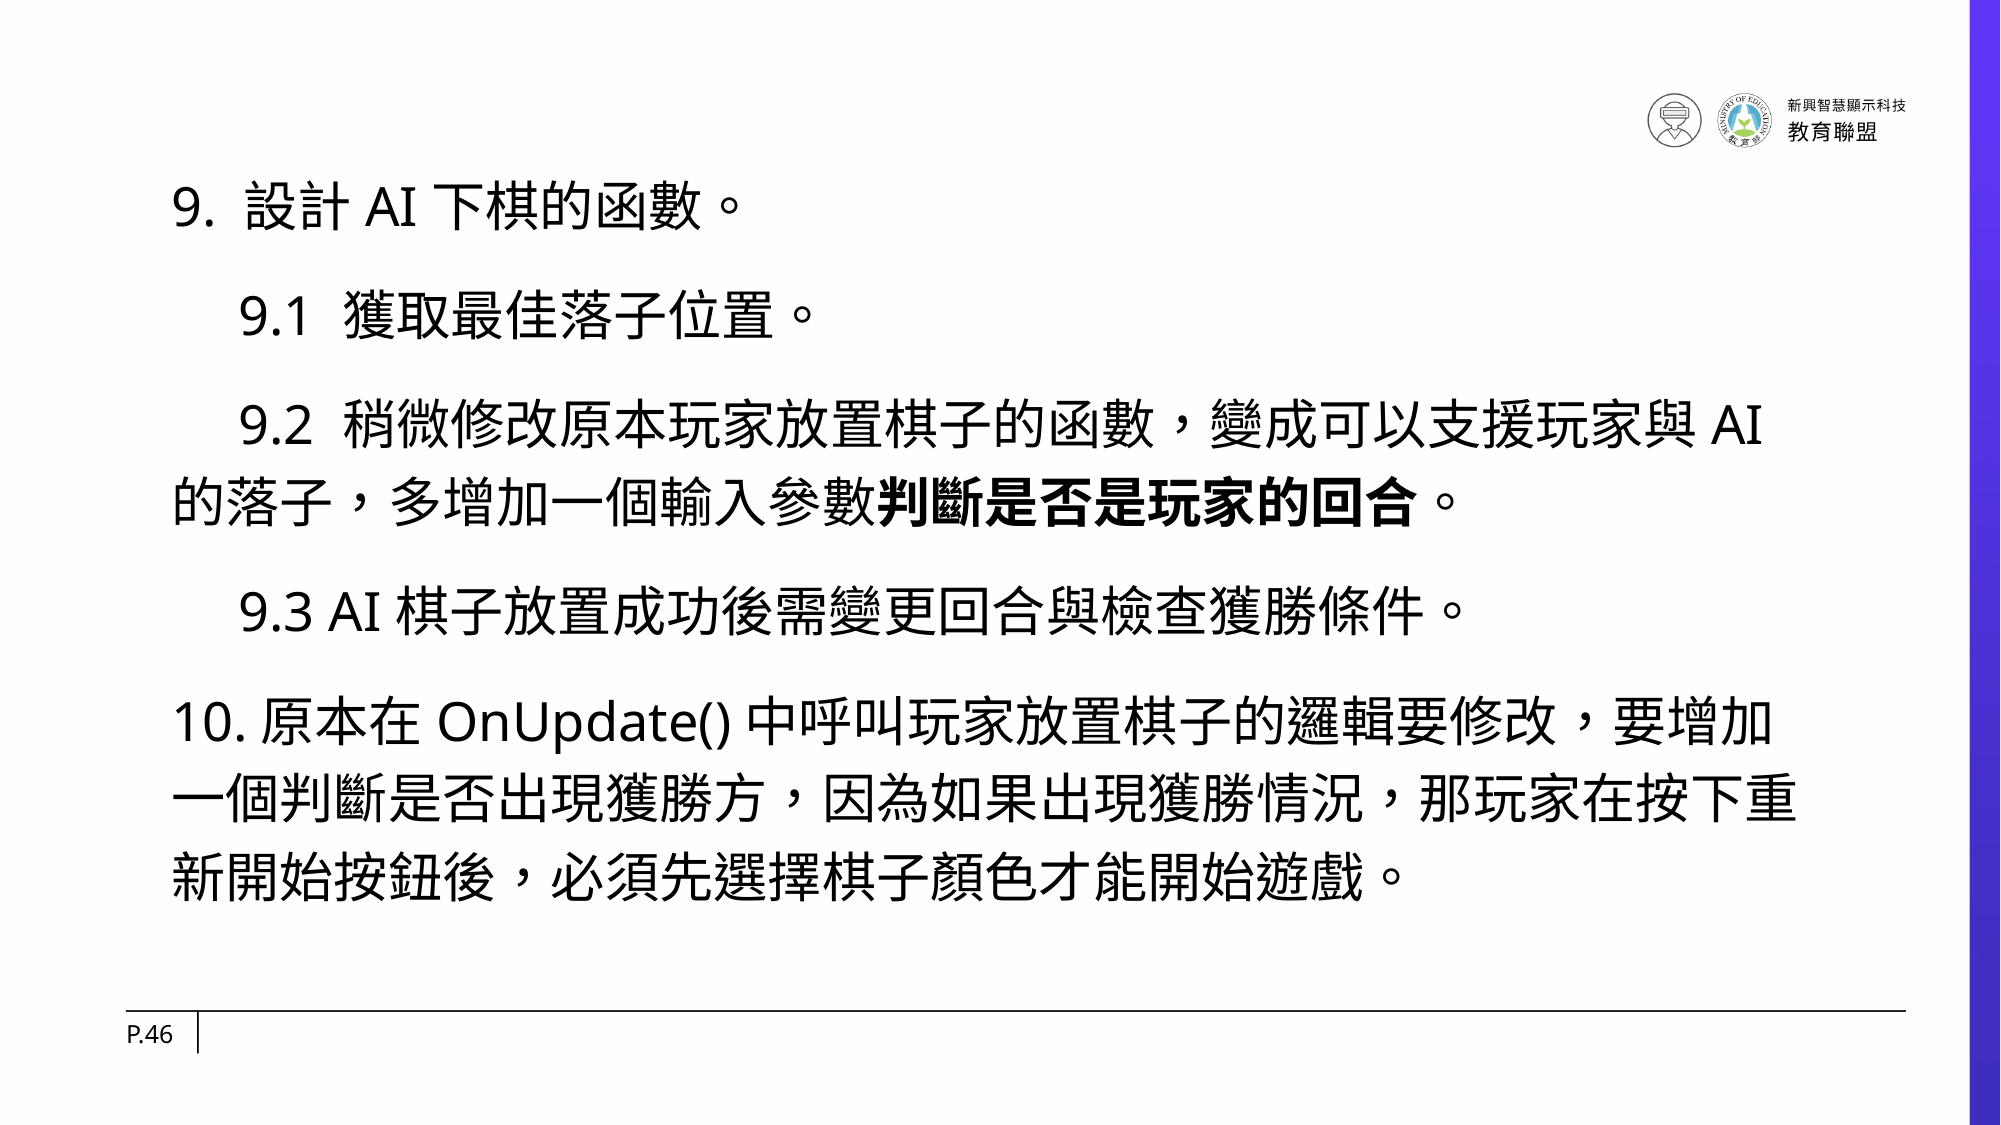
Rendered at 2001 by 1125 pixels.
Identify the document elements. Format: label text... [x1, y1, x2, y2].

list 9. 設計AI下棋的函數。 9.1 獲取最佳落子位置。 9.2 稍微修改原本玩家放置棋子的函數，變成可以支援玩家與AI的落子，多增加一個輸入參數判斷是否是玩家的回合。 9.3 AI棋子放置成功後需變更回合與檢查獲勝條件。 10.原本在OnUpdate()中呼叫玩家放置棋子的邏輯要修改，要增加一個判斷是否出現獲勝方，因為如果出現獲勝情況，那玩家在按下重新開始按鈕後，必須先選擇棋子顏色才能開始遊戲。 [156, 151, 1814, 1015]
picture [0, 0, 2001, 1125]
slide_number P.46 [111, 1016, 204, 1055]
